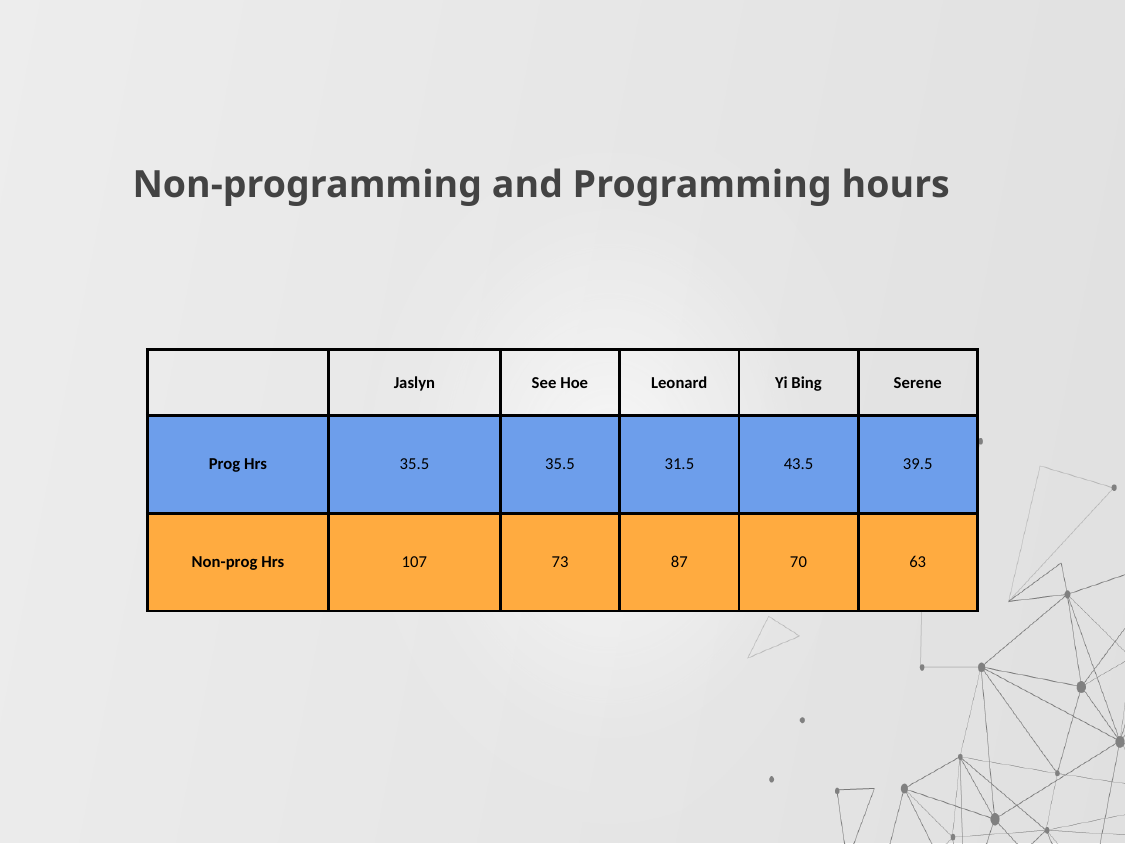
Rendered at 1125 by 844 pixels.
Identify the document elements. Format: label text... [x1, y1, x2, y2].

table_cell Non-prog Hrs [149, 515, 327, 610]
table_cell 31.5 [621, 417, 738, 512]
table_header Yi Bing [740, 351, 857, 414]
title Non-programming and Programming hours [46, 148, 1038, 266]
table_cell 87 [621, 515, 738, 610]
table_header Jaslyn [330, 351, 499, 414]
table_cell 35.5 [502, 417, 618, 512]
table_header Leonard [621, 351, 738, 414]
picture [0, 0, 1125, 844]
table_header See Hoe [502, 351, 618, 414]
table_cell 35.5 [330, 417, 499, 512]
table_cell 107 [330, 515, 499, 610]
table_cell 73 [502, 515, 618, 610]
table_cell 70 [740, 515, 857, 610]
table_header Serene [860, 351, 976, 414]
table_header [149, 351, 327, 414]
table_cell 43.5 [740, 417, 857, 512]
table_cell Prog Hrs [149, 417, 327, 512]
table_cell 63 [860, 515, 976, 610]
table_cell 39.5 [860, 417, 976, 512]
